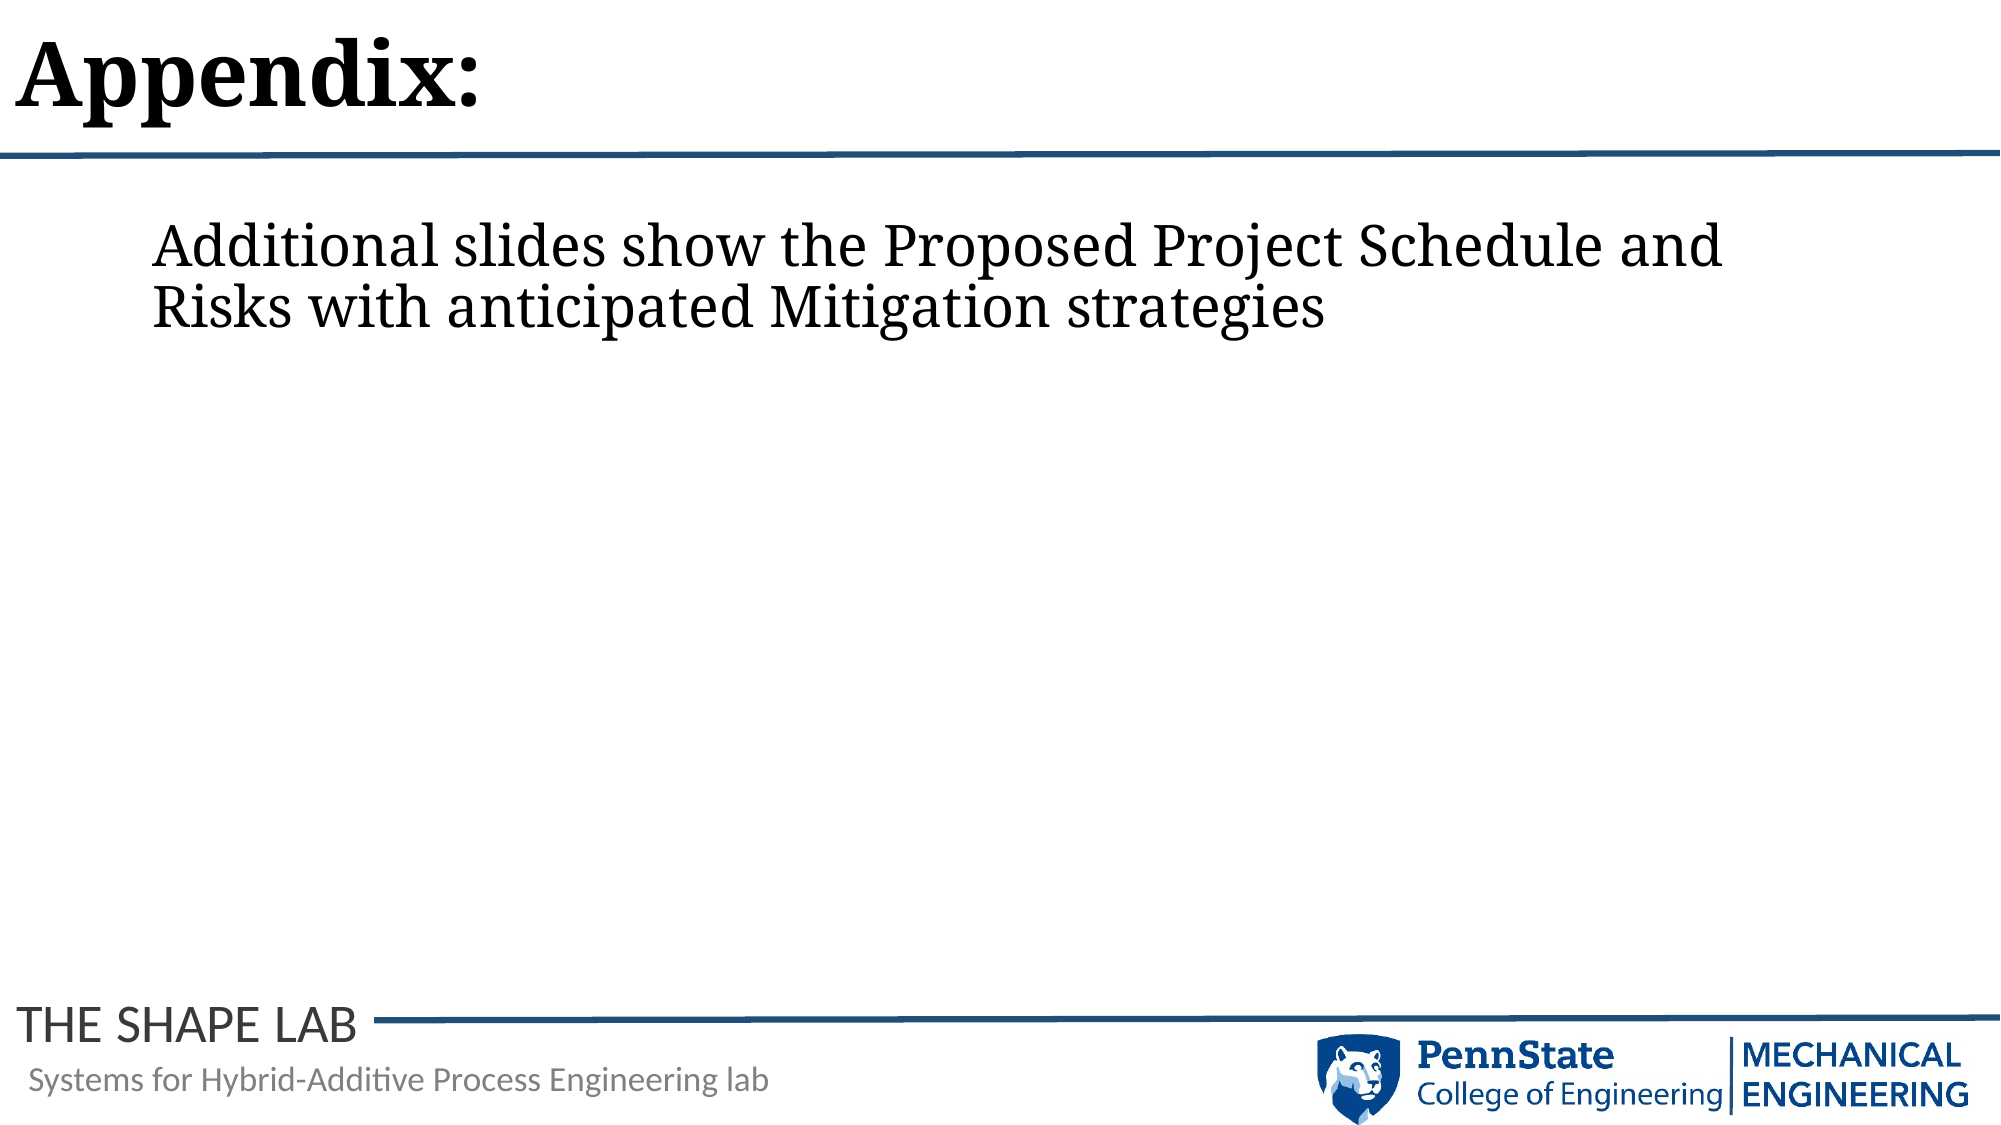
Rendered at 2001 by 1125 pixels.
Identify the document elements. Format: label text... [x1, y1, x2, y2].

title Appendix: [0, 0, 2000, 156]
picture [1739, 1036, 1973, 1112]
list Additional slides show the Proposed Project Schedule and Risks with anticipated Mitigation strategies [137, 209, 1863, 1014]
picture [1307, 1023, 1725, 1125]
